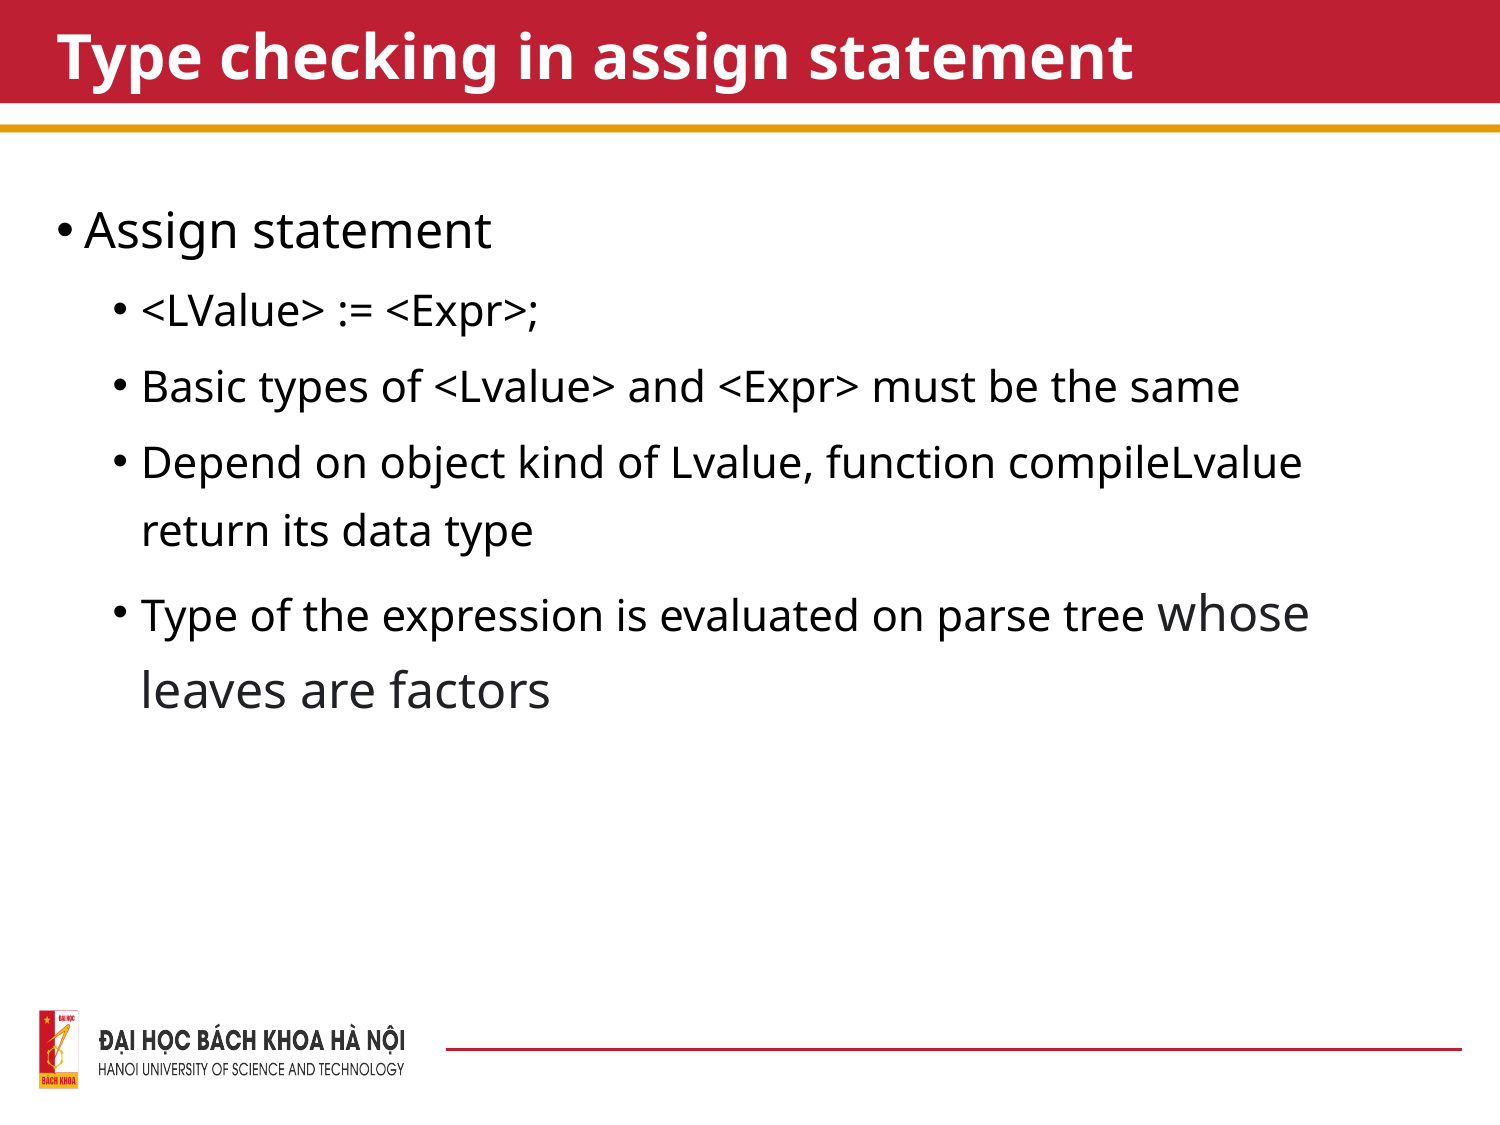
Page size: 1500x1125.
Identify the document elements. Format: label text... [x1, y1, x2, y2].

title Type checking in assign statement [41, 18, 1459, 90]
list Assign statement <LValue> := <Expr>; Basic types of <Lvalue> and <Expr> must be the same Depend on object kind of Lvalue, function compileLvalue return its data type Type of the expression is evaluated on parse tree whose leaves are factors [41, 173, 1459, 979]
picture [0, 0, 1500, 1125]
